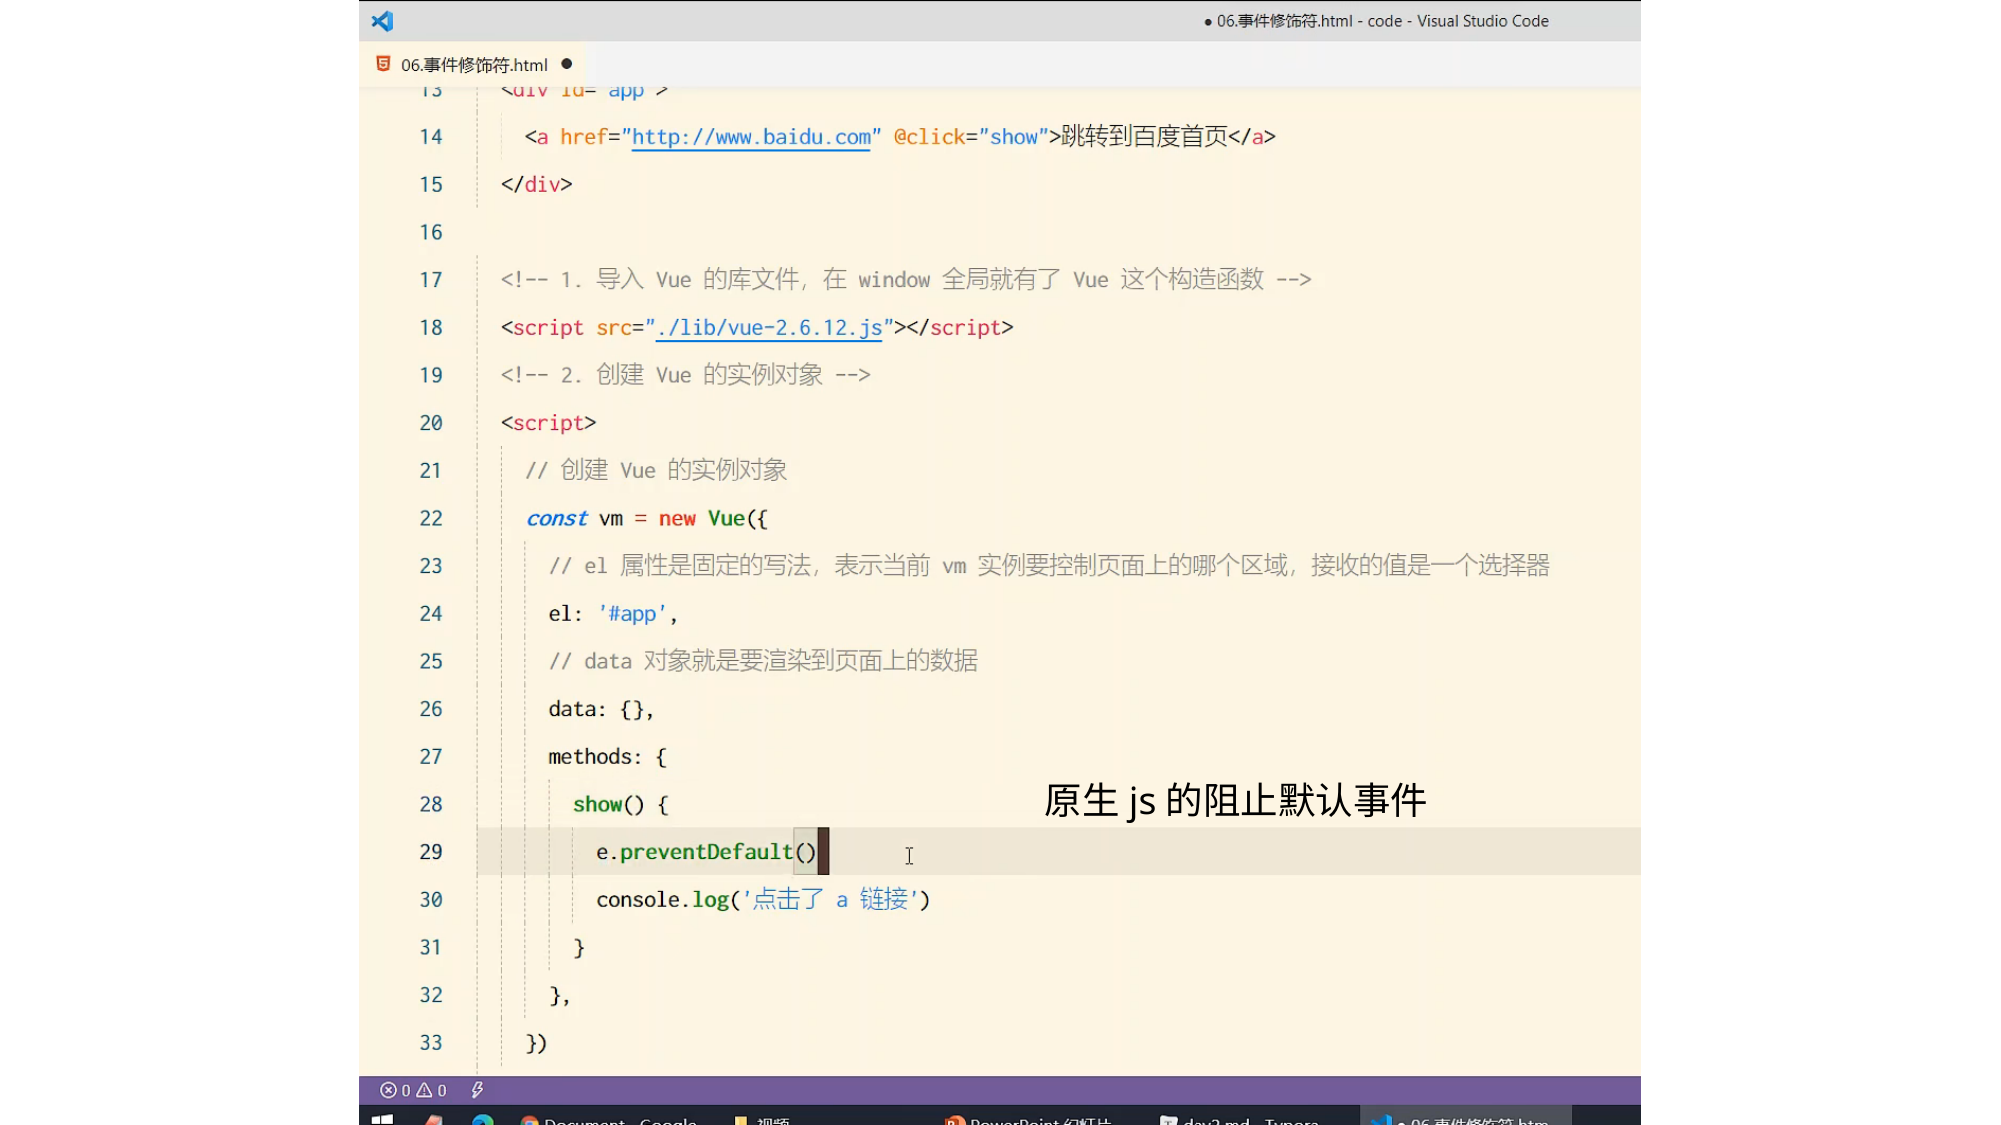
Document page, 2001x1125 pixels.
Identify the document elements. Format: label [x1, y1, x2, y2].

picture [359, 0, 1641, 1125]
